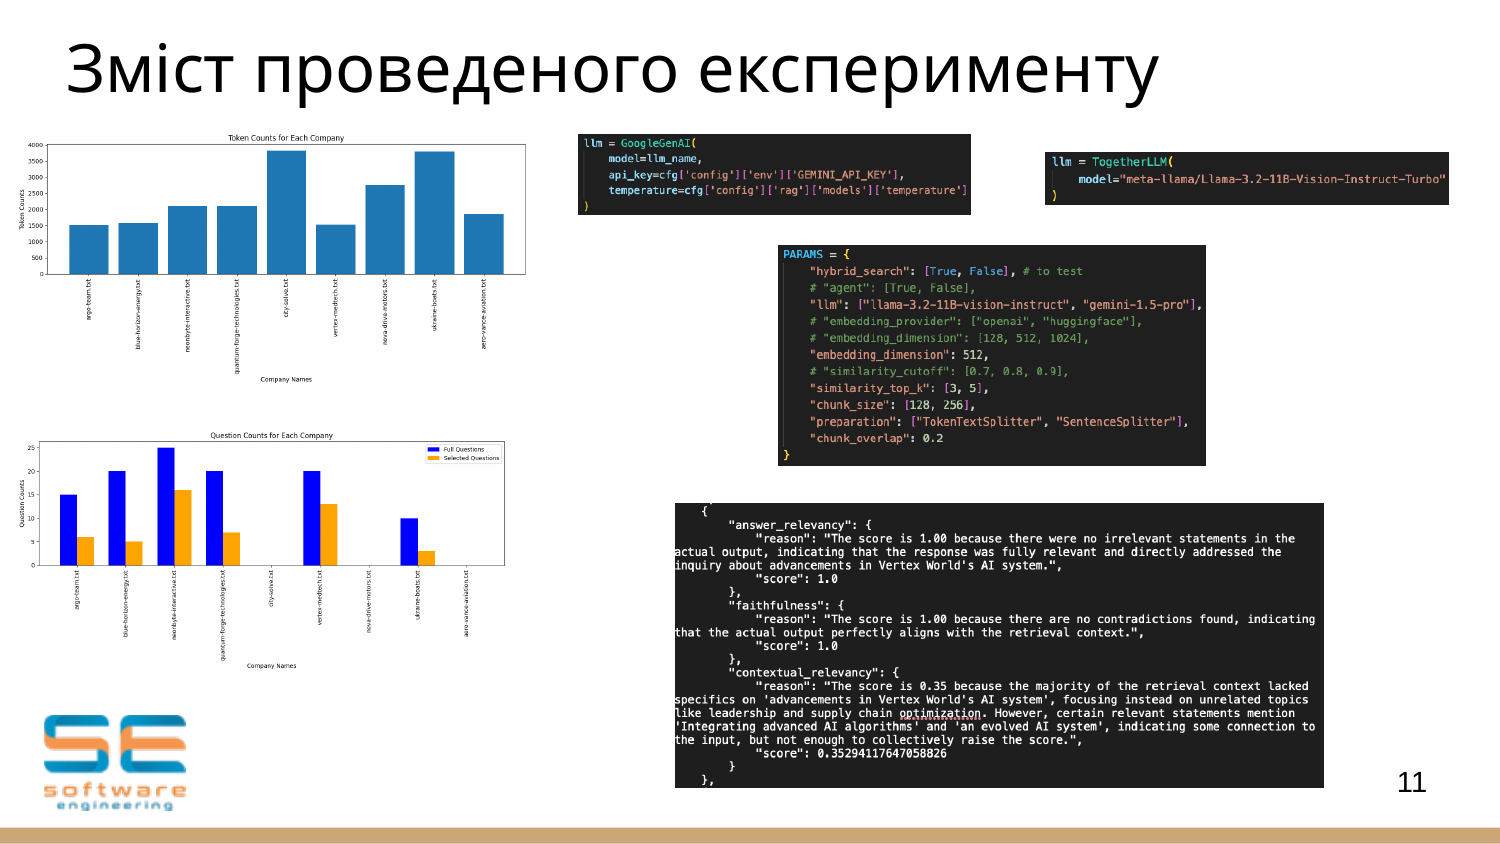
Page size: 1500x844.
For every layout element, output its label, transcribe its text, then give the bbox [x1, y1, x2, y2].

picture [674, 503, 1324, 788]
picture [43, 714, 186, 811]
picture [14, 428, 508, 674]
text_box 11 [1382, 755, 1500, 806]
picture [14, 130, 530, 387]
title Зміст проведеного експерименту [51, 0, 1449, 122]
picture [577, 134, 972, 215]
picture [778, 245, 1207, 466]
picture [1045, 152, 1450, 205]
